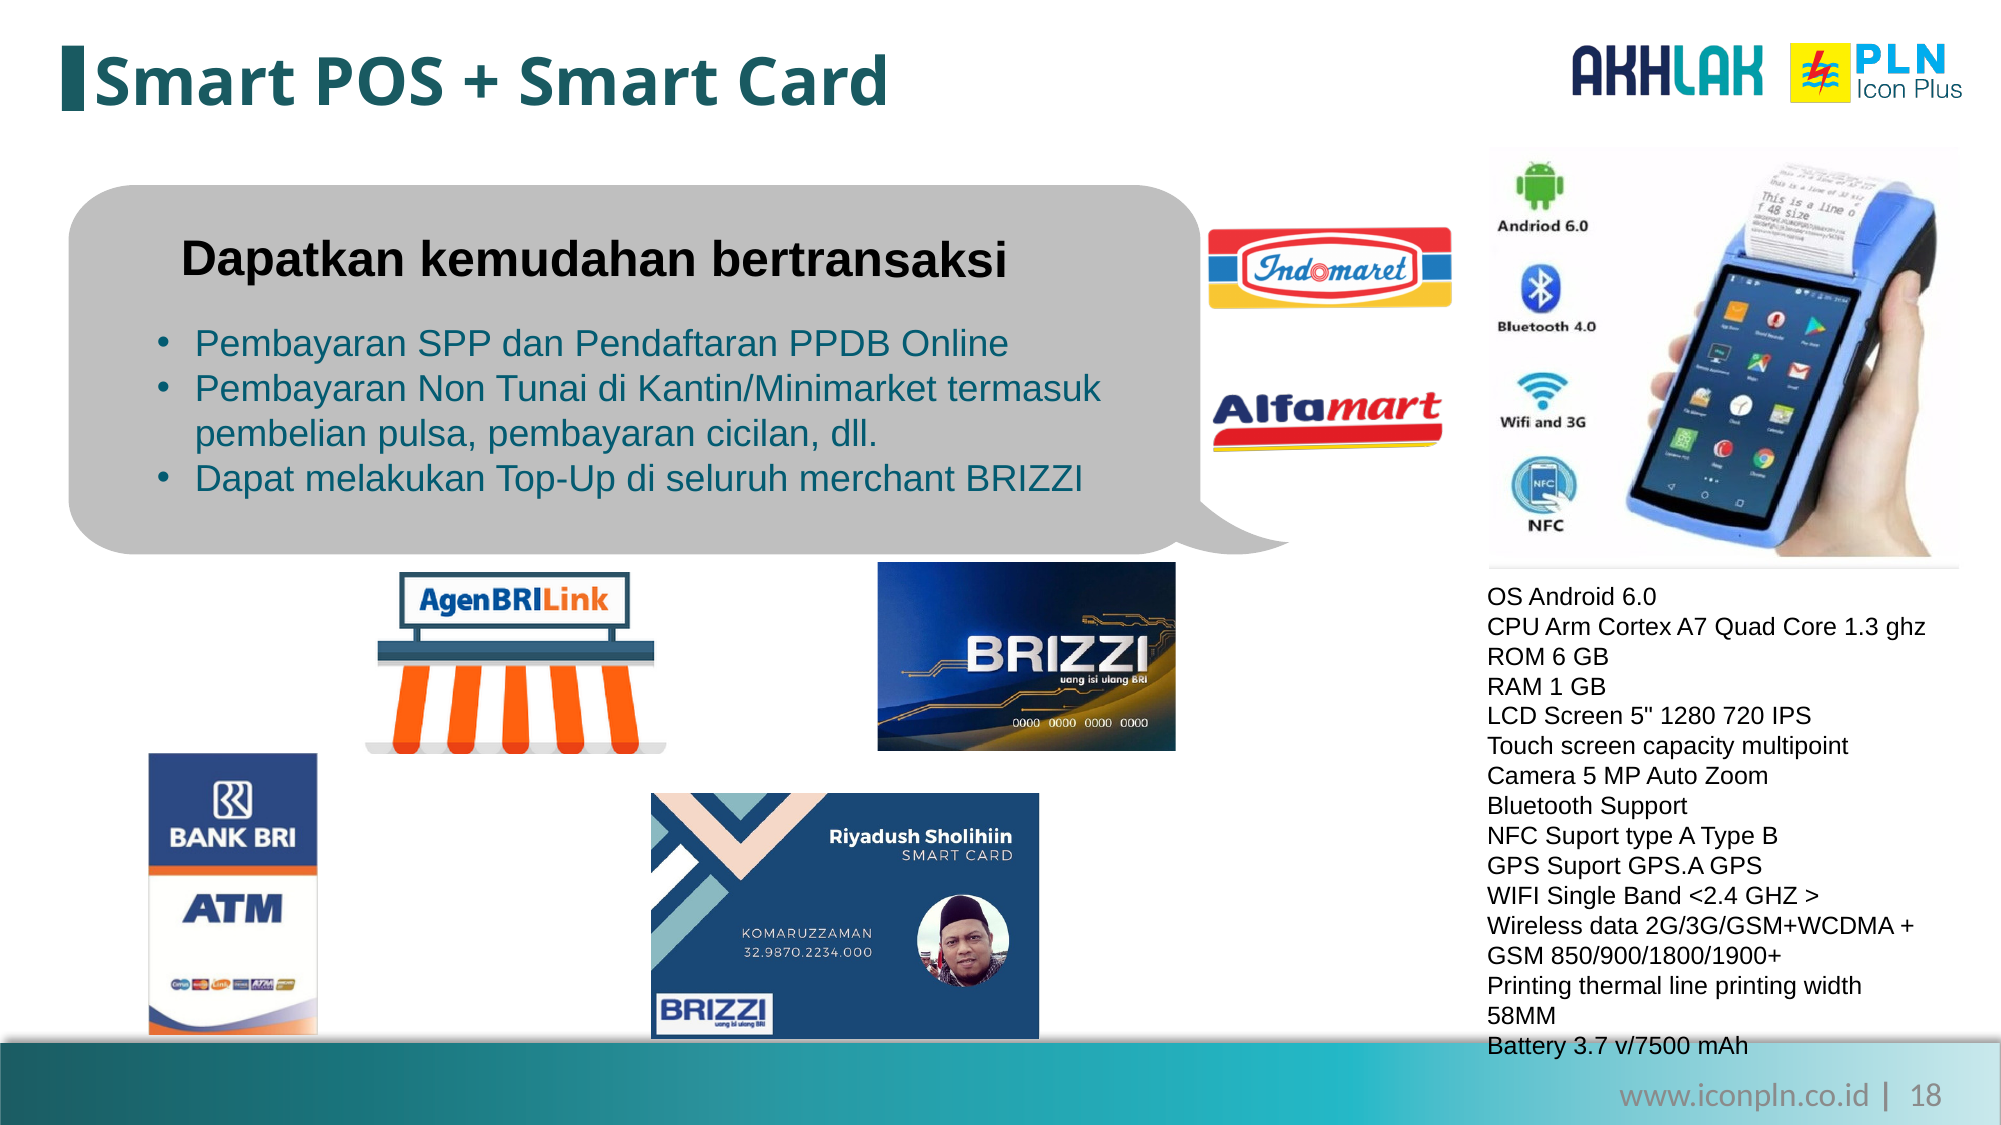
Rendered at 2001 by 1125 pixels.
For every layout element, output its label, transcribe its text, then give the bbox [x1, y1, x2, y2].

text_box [1488, 147, 1964, 569]
slide_number www.iconpln.co.id | 18 [1507, 1063, 1958, 1123]
picture [651, 793, 1040, 1039]
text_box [68, 184, 1290, 555]
picture [877, 562, 1176, 751]
picture [1776, 37, 1976, 109]
text_box OS Android 6.0 CPU Arm Cortex A7 Quad Core 1.3 ghz ROM 6 GB RAM 1 GB LCD Screen 5" 1280 720 IPS Touch screen capacity multipoint Camera 5 MP Auto Zoom Bluetooth Support NFC Suport type A Type B GPS Suport GPS.A GPS WIFI Single Band <2.4 GHZ > Wireless data 2G/3G/GSM+WCDMA + GSM 850/900/1800/1900+ Printing thermal line printing width 58MM Battery 3.7 v/7500 mAh [1487, 580, 1937, 1060]
picture [356, 572, 678, 754]
picture [1201, 189, 1458, 325]
picture [1560, 6, 1775, 128]
picture [1190, 349, 1470, 492]
picture [148, 753, 318, 1035]
picture [0, 1043, 2000, 1125]
text_box Smart POS + Smart Card [79, 40, 1098, 128]
